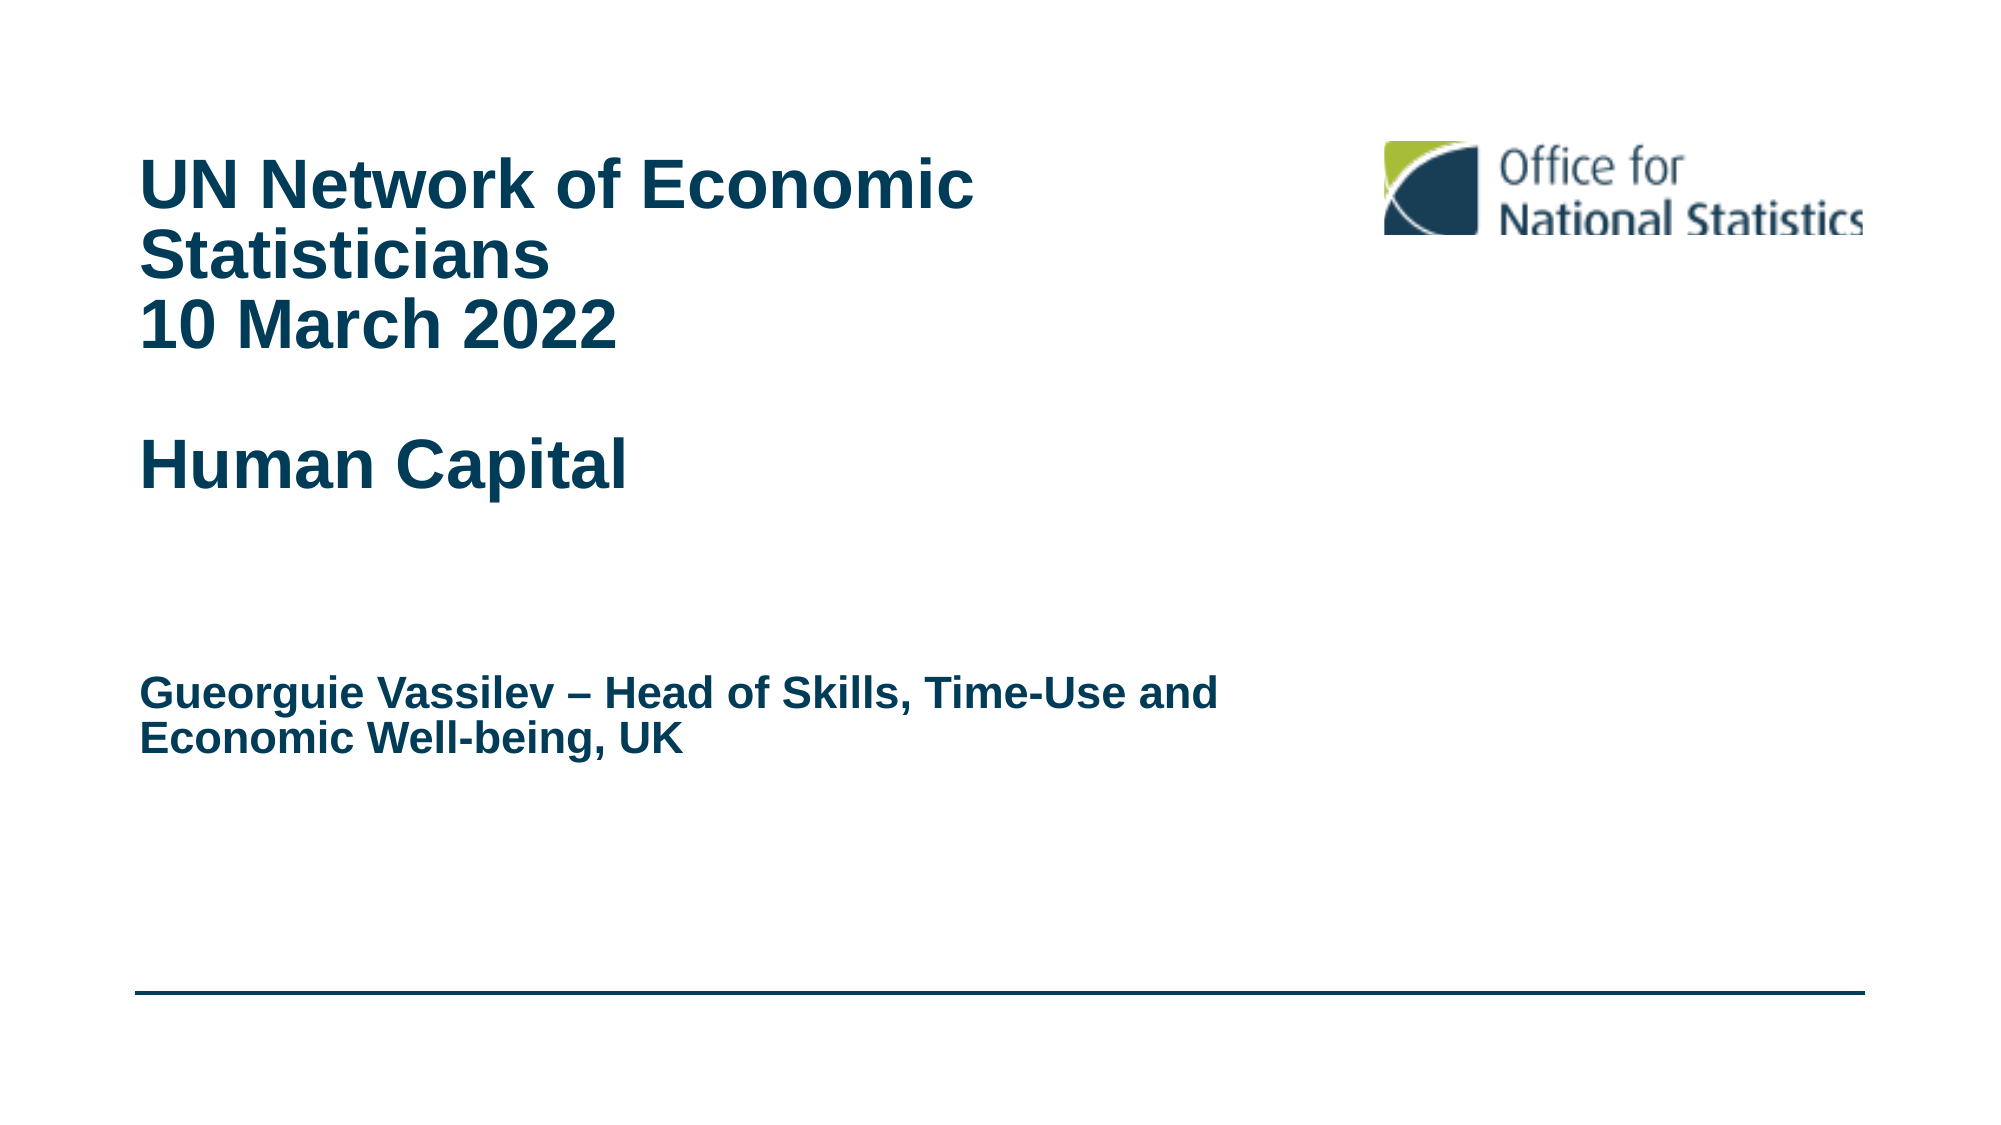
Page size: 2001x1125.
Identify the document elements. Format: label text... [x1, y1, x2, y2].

title UN Network of Economic Statisticians 10 March 2022 Human Capital Gueorguie Vassilev – Head of Skills, Time-Use and Economic Well-being, UK [139, 144, 1379, 771]
